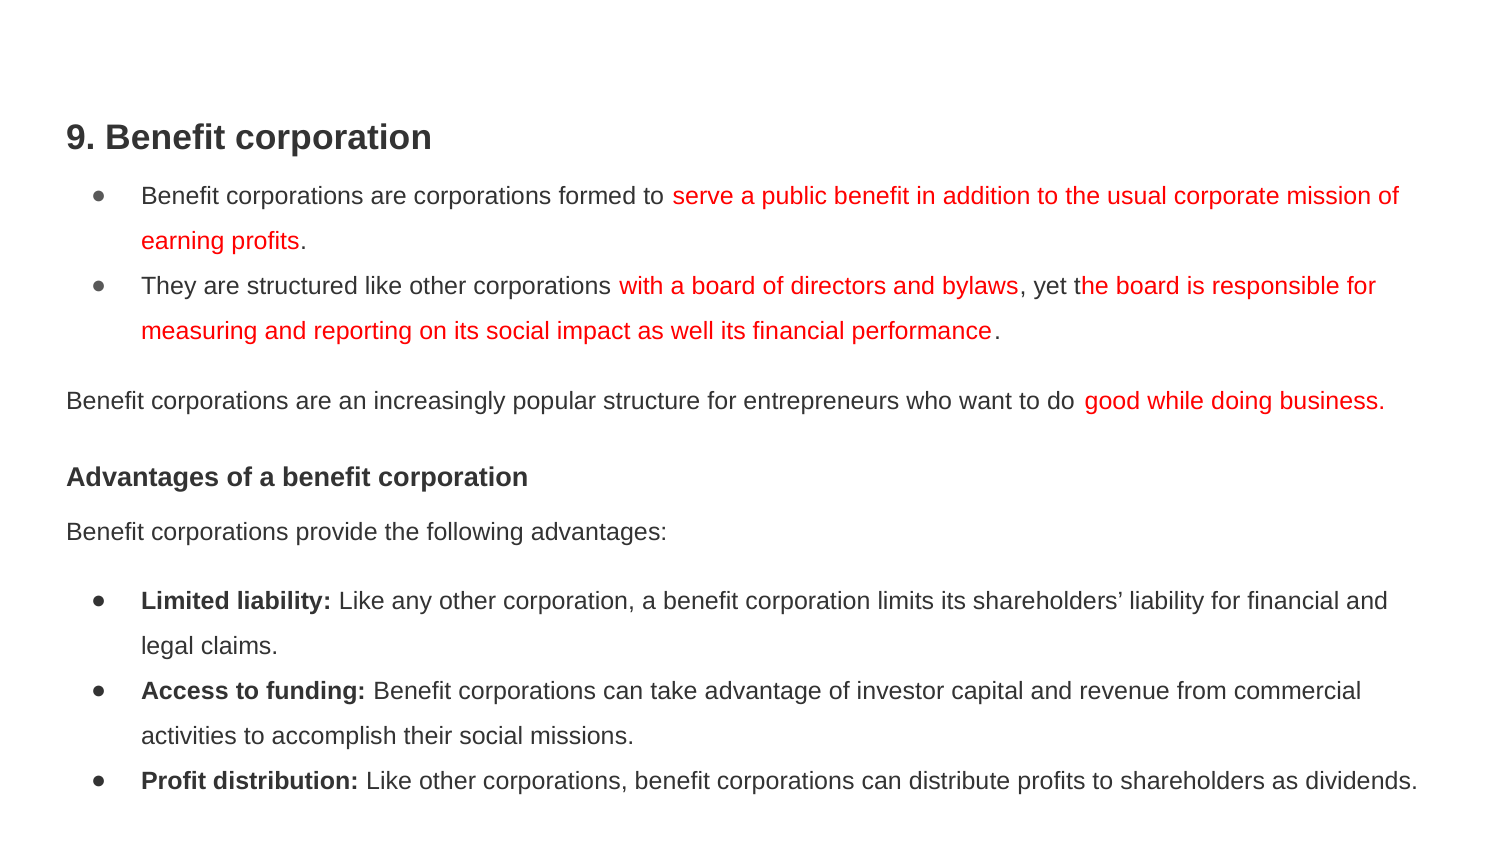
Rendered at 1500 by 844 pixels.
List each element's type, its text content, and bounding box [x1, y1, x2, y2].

list 9. Benefit corporation Benefit corporations are corporations formed to serve a public benefit in addition to the usual corporate mission of earning profits. They are structured like other corporations with a board of directors and bylaws, yet the board is responsible for measuring and reporting on its social impact as well its financial performance. Benefit corporations are an increasingly popular structure for entrepreneurs who want to do good while doing business. Advantages of a benefit corporation Benefit corporations provide the following advantages: Limited liability: Like any other corporation, a benefit corporation limits its shareholders’ liability for financial and legal claims. Access to funding: Benefit corporations can take advantage of investor capital and revenue from commercial activities to accomplish their social missions. Profit distribution: Like other corporations, benefit corporations can distribute profits to shareholders as dividends. [51, 77, 1449, 825]
